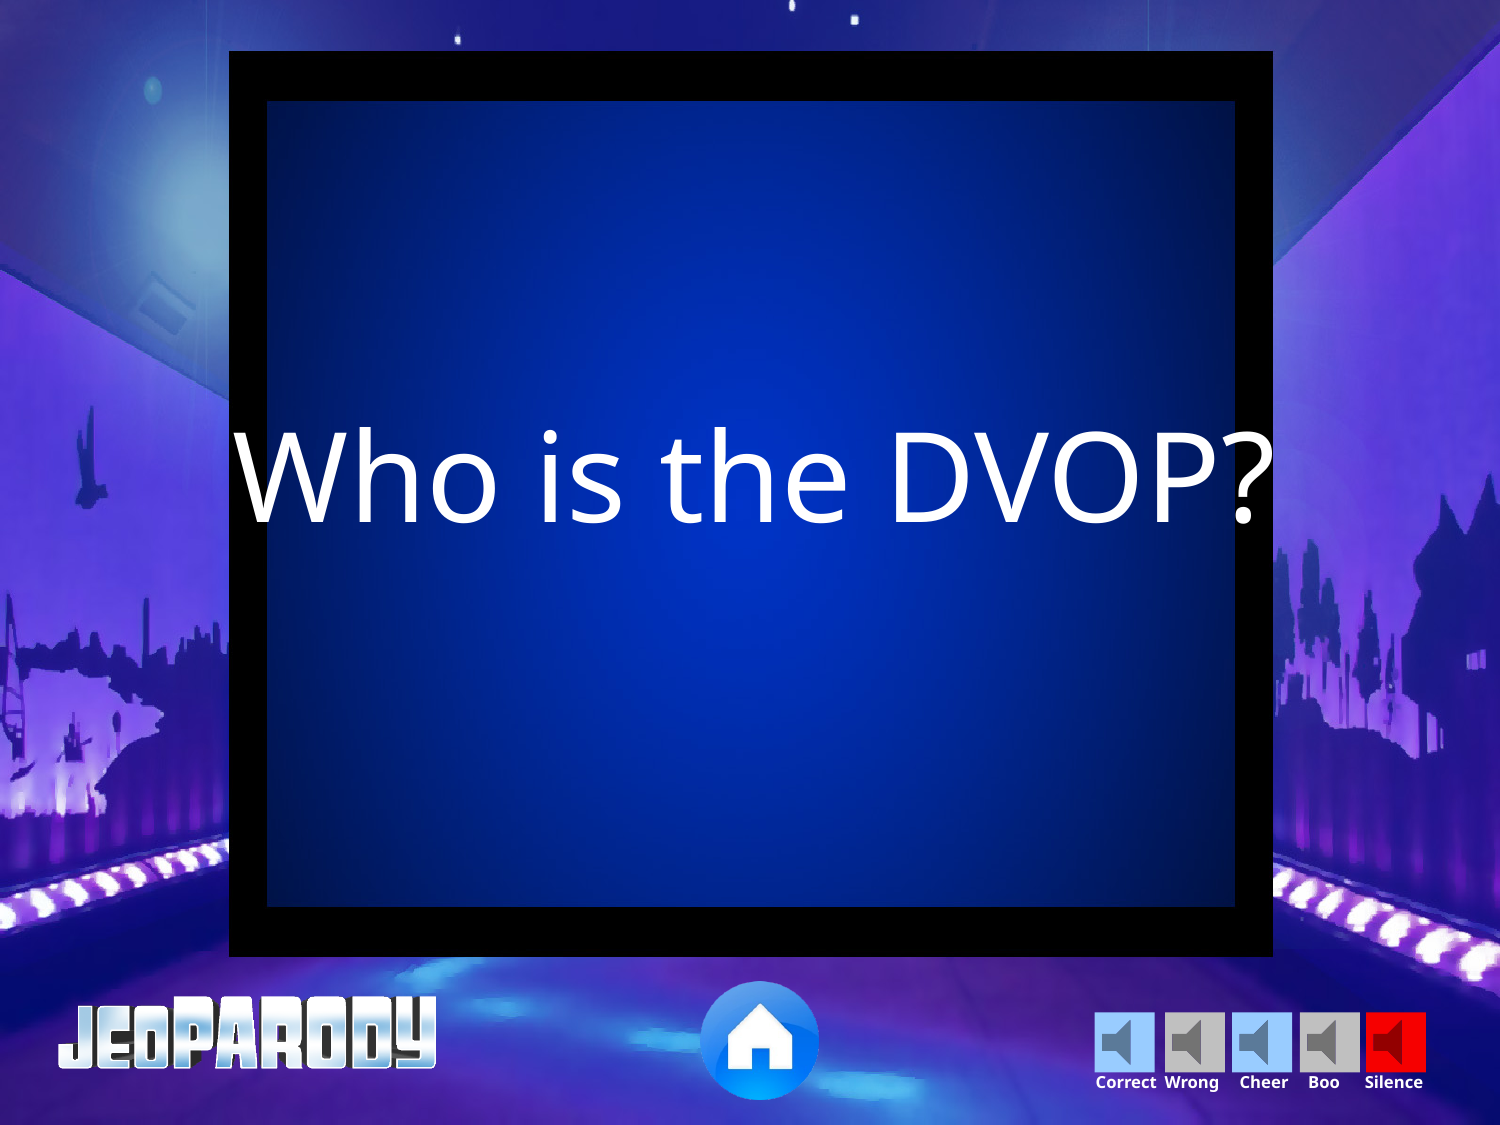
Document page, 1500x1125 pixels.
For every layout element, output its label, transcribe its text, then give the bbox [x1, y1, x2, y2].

picture [0, 0, 1500, 1125]
text_box Who is the DVOP? [133, 389, 1375, 555]
